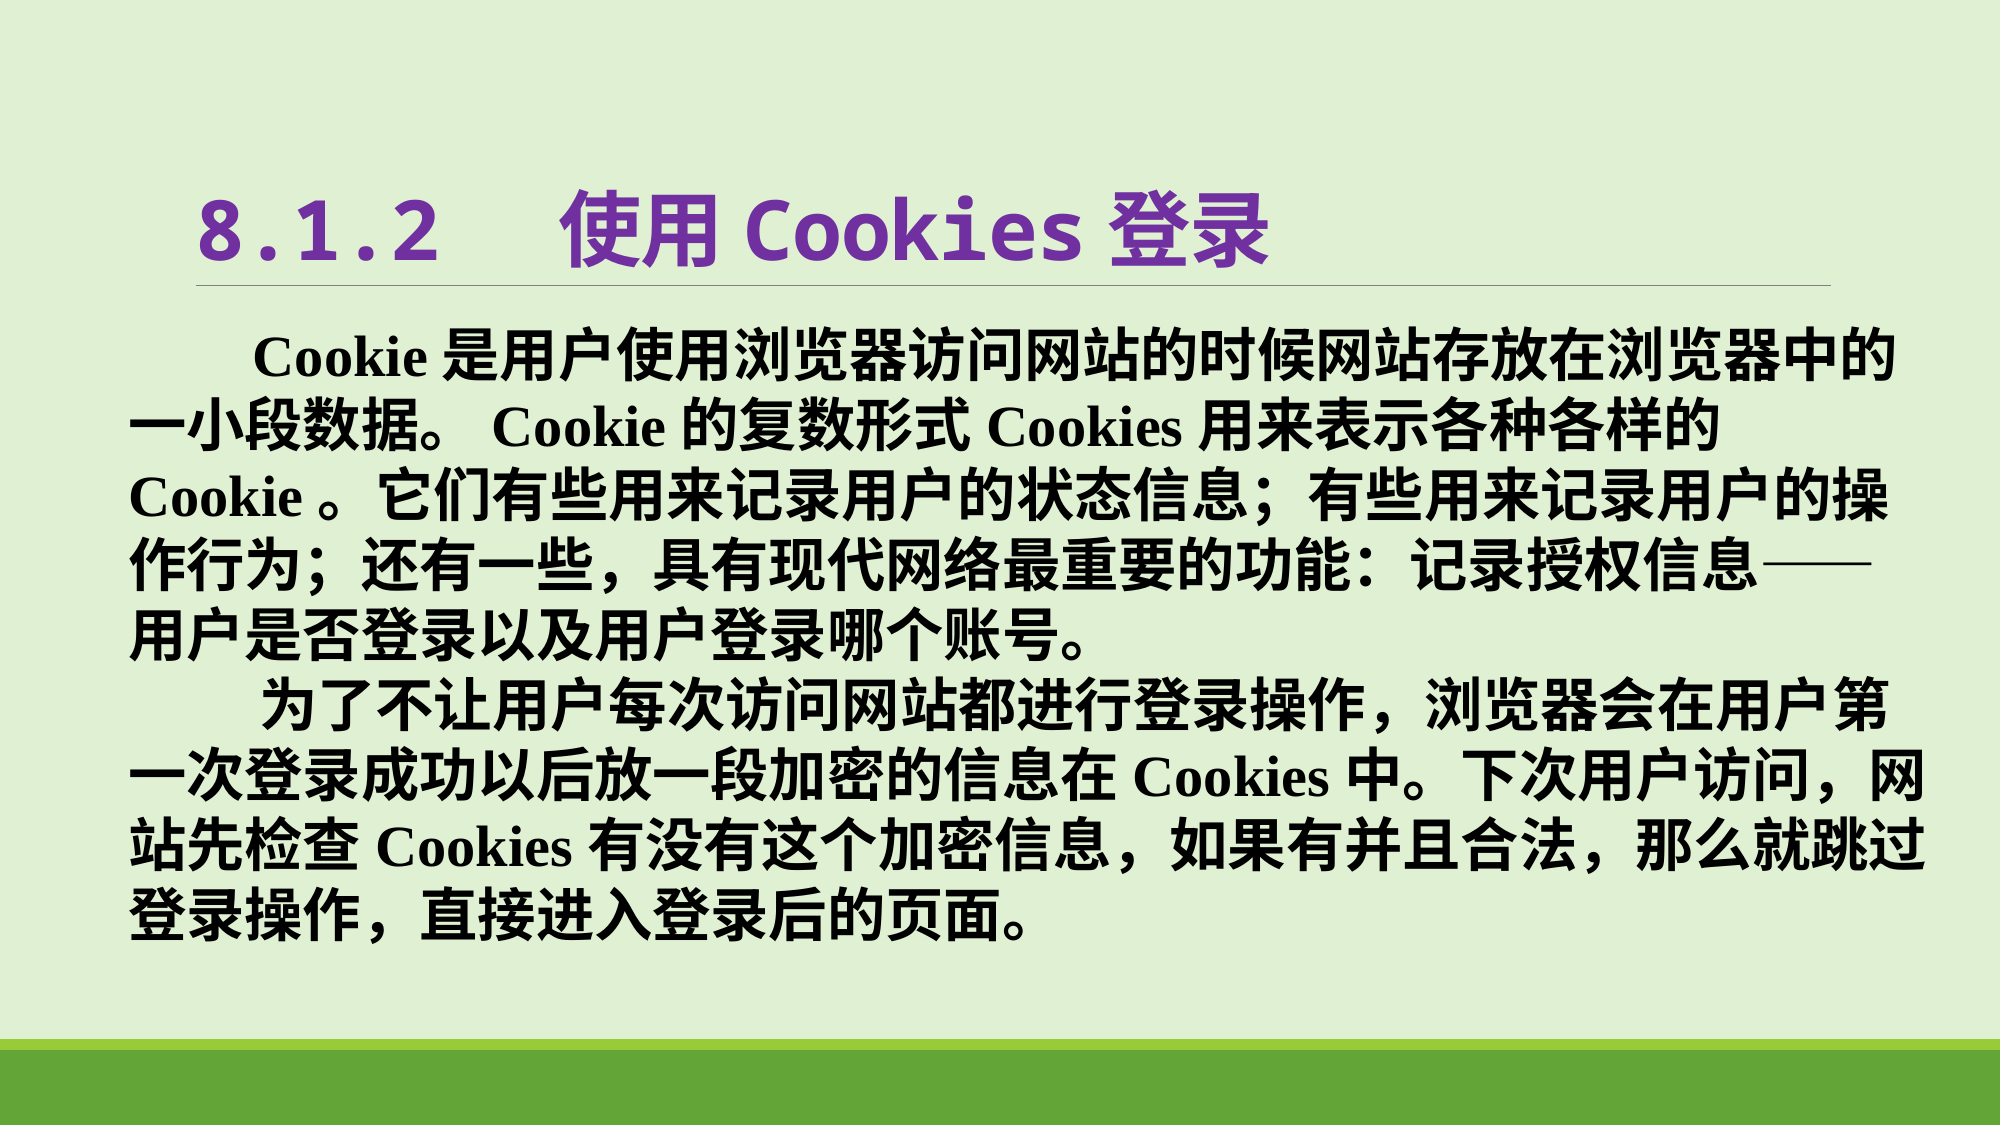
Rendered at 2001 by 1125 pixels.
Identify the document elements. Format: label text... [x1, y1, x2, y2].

list Cookie是用户使用浏览器访问网站的时候网站存放在浏览器中的一小段数据。Cookie的复数形式Cookies用来表示各种各样的Cookie。它们有些用来记录用户的状态信息；有些用来记录用户的操作行为；还有一些，具有现代网络最重要的功能：记录授权信息——用户是否登录以及用户登录哪个账号。 为了不让用户每次访问网站都进行登录操作，浏览器会在用户第一次登录成功以后放一段加密的信息在Cookies中。下次用户访问，网站先检查Cookies有没有这个加密信息，如果有并且合法，那么就跳过登录操作，直接进入登录后的页面。 [113, 306, 1945, 960]
title 8.1.2 使用Cookies登录 [180, 47, 1830, 285]
